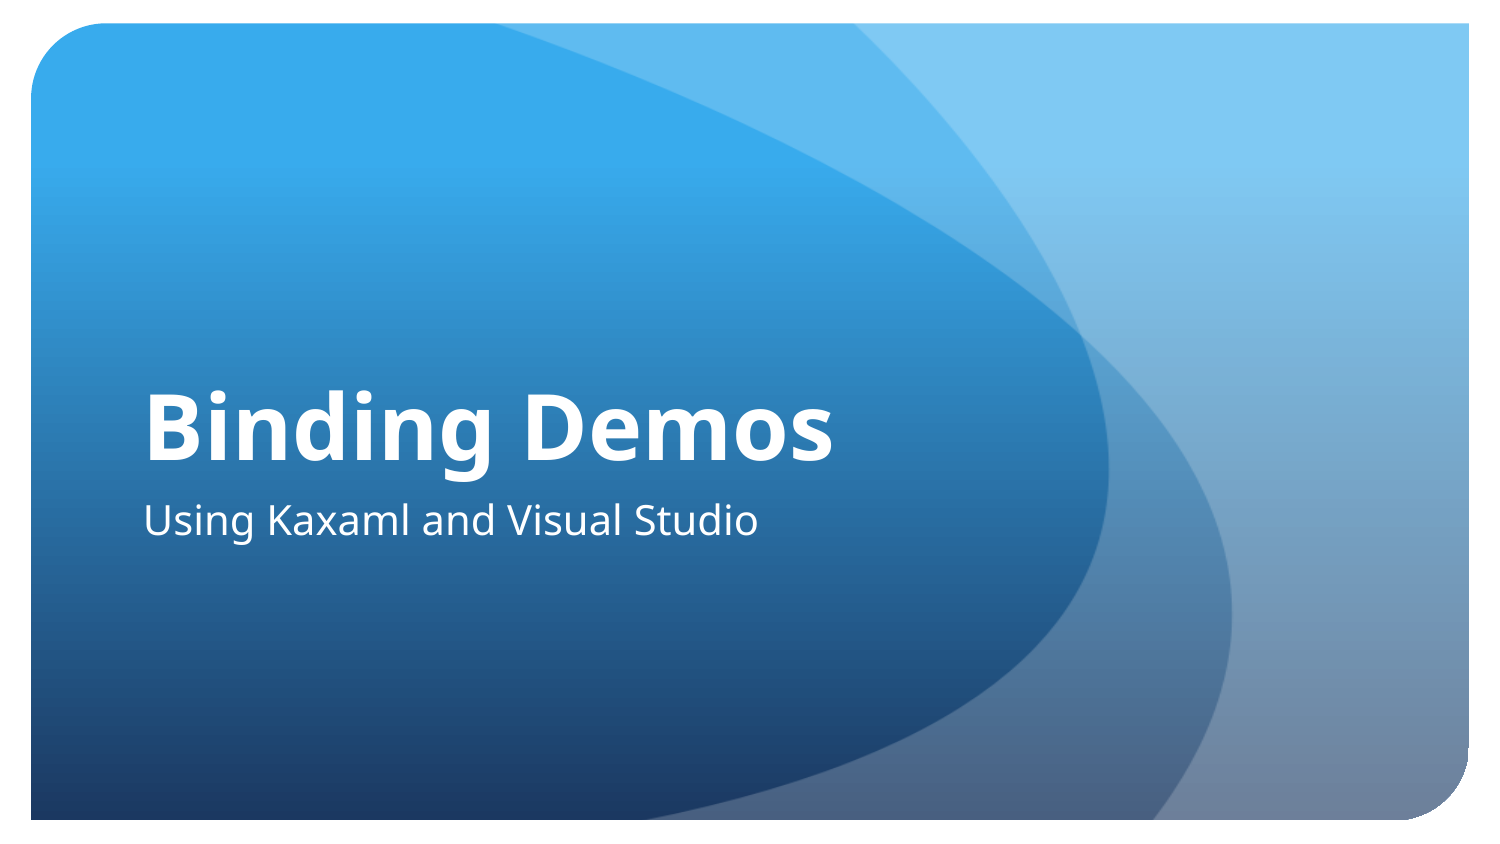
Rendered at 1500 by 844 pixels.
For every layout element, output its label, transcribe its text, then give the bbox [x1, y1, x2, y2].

list Using Kaxaml and Visual Studio [127, 486, 1372, 671]
picture [25, 23, 1474, 821]
title Binding Demos [127, 318, 1372, 486]
